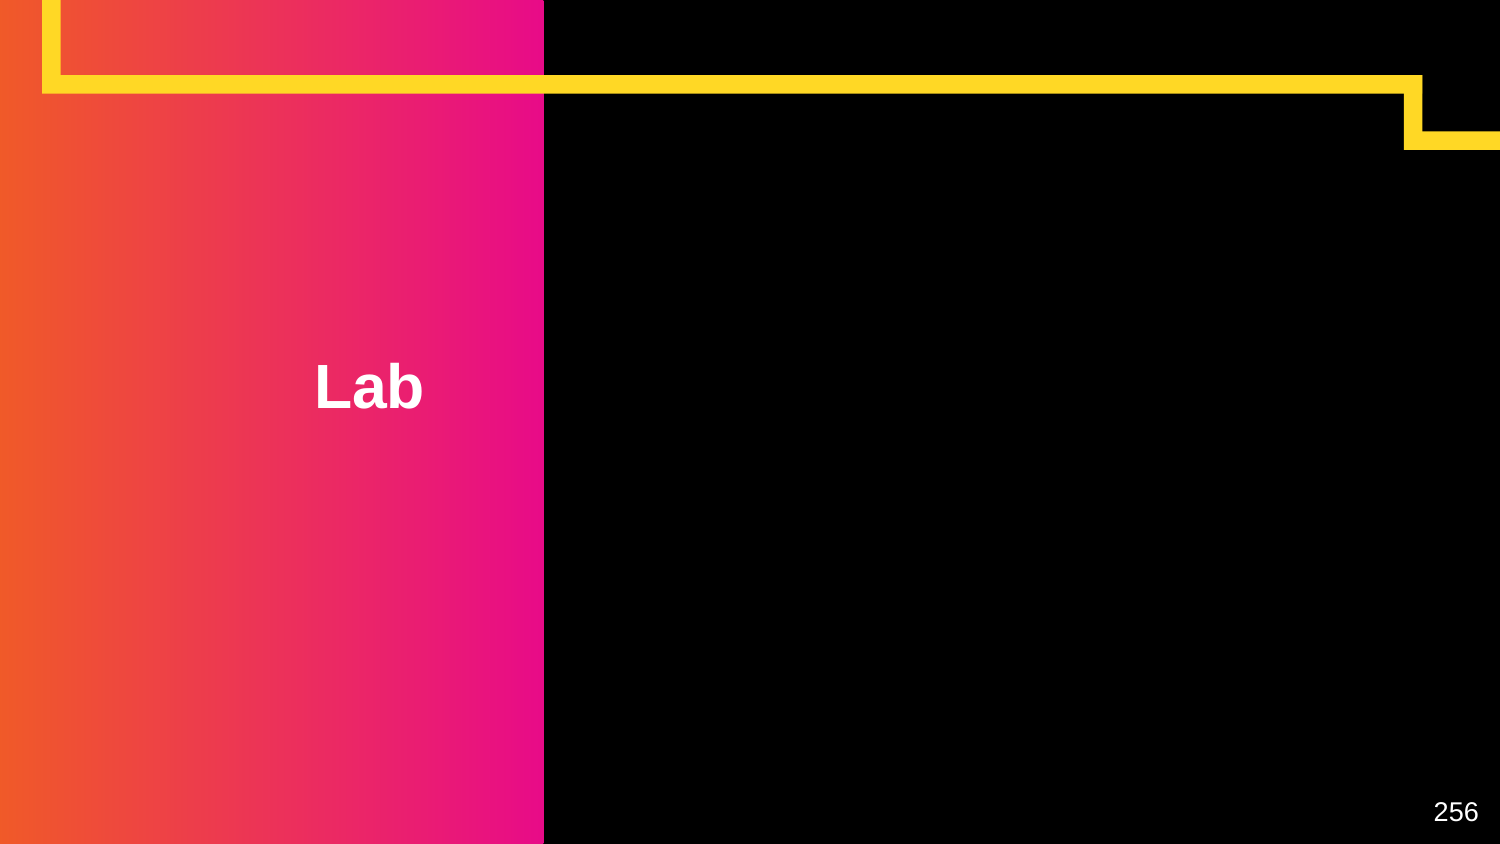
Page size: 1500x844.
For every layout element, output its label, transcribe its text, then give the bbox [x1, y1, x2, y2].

title Lab [42, 343, 433, 430]
slide_number 256 [1403, 779, 1494, 844]
